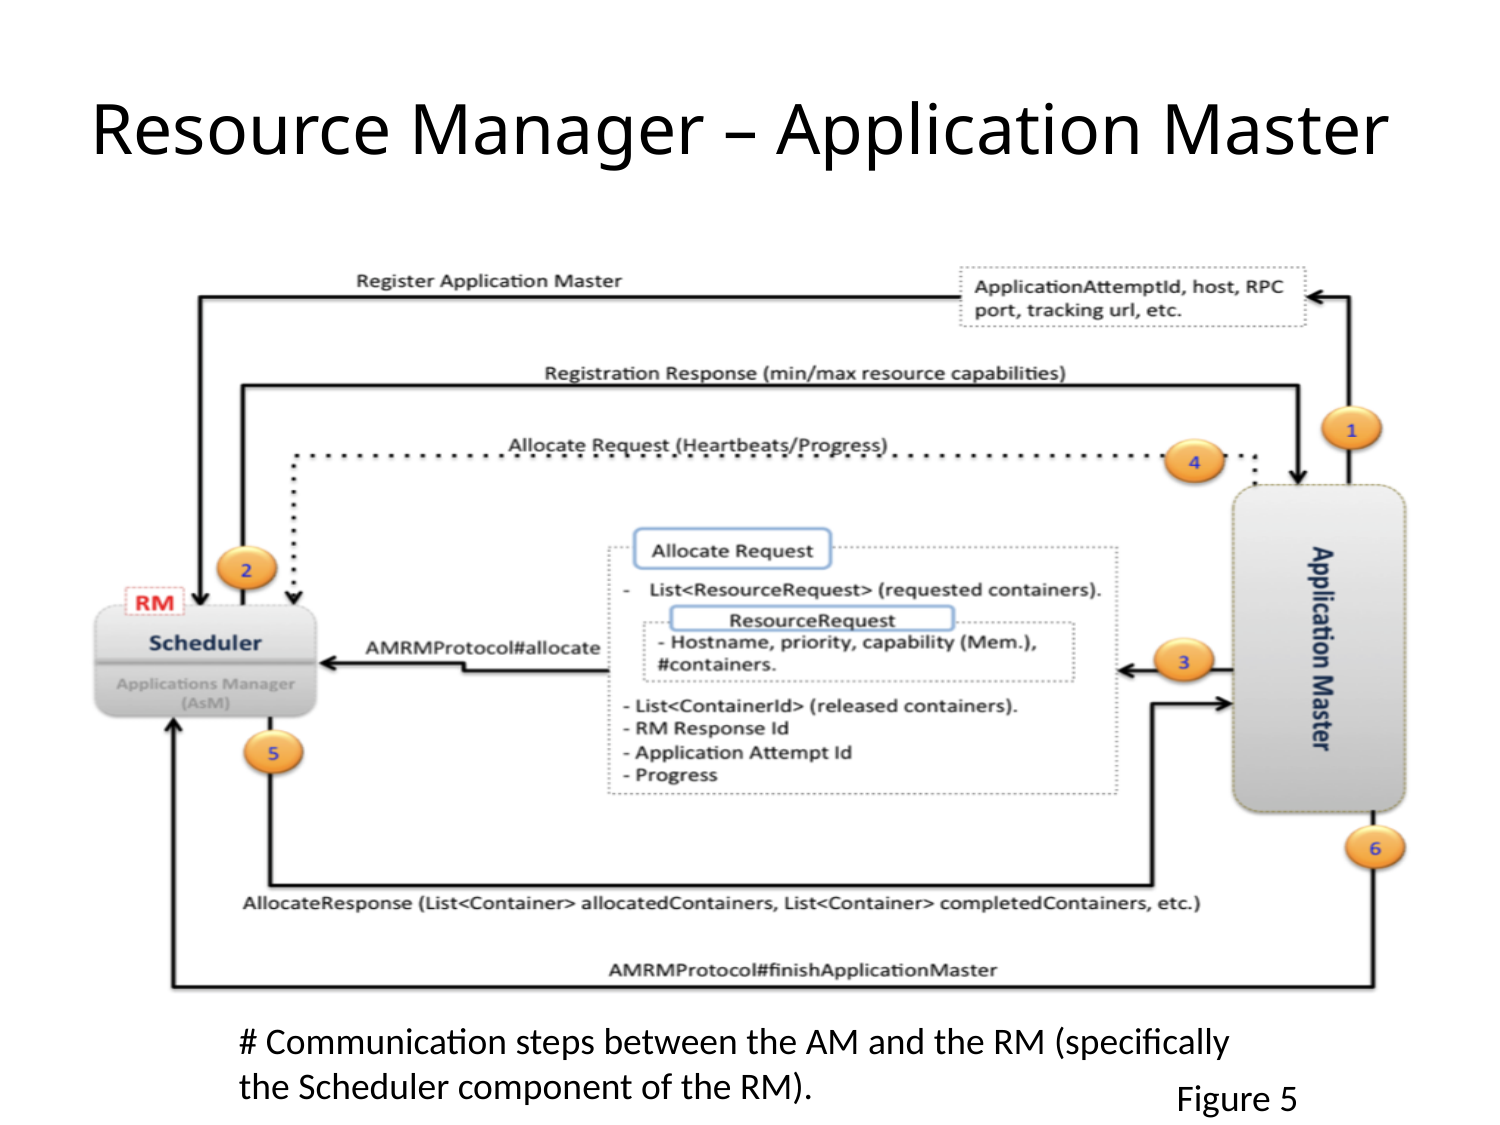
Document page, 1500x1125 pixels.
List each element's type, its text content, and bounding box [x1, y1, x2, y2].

text_box Figure 5 [1161, 1066, 1500, 1125]
text_box # Communication steps between the AM and the RM (specifically the Scheduler component of the RM). [224, 1009, 1275, 1115]
title Resource Manager – Application Master [75, 75, 1425, 263]
picture [87, 253, 1413, 1001]
